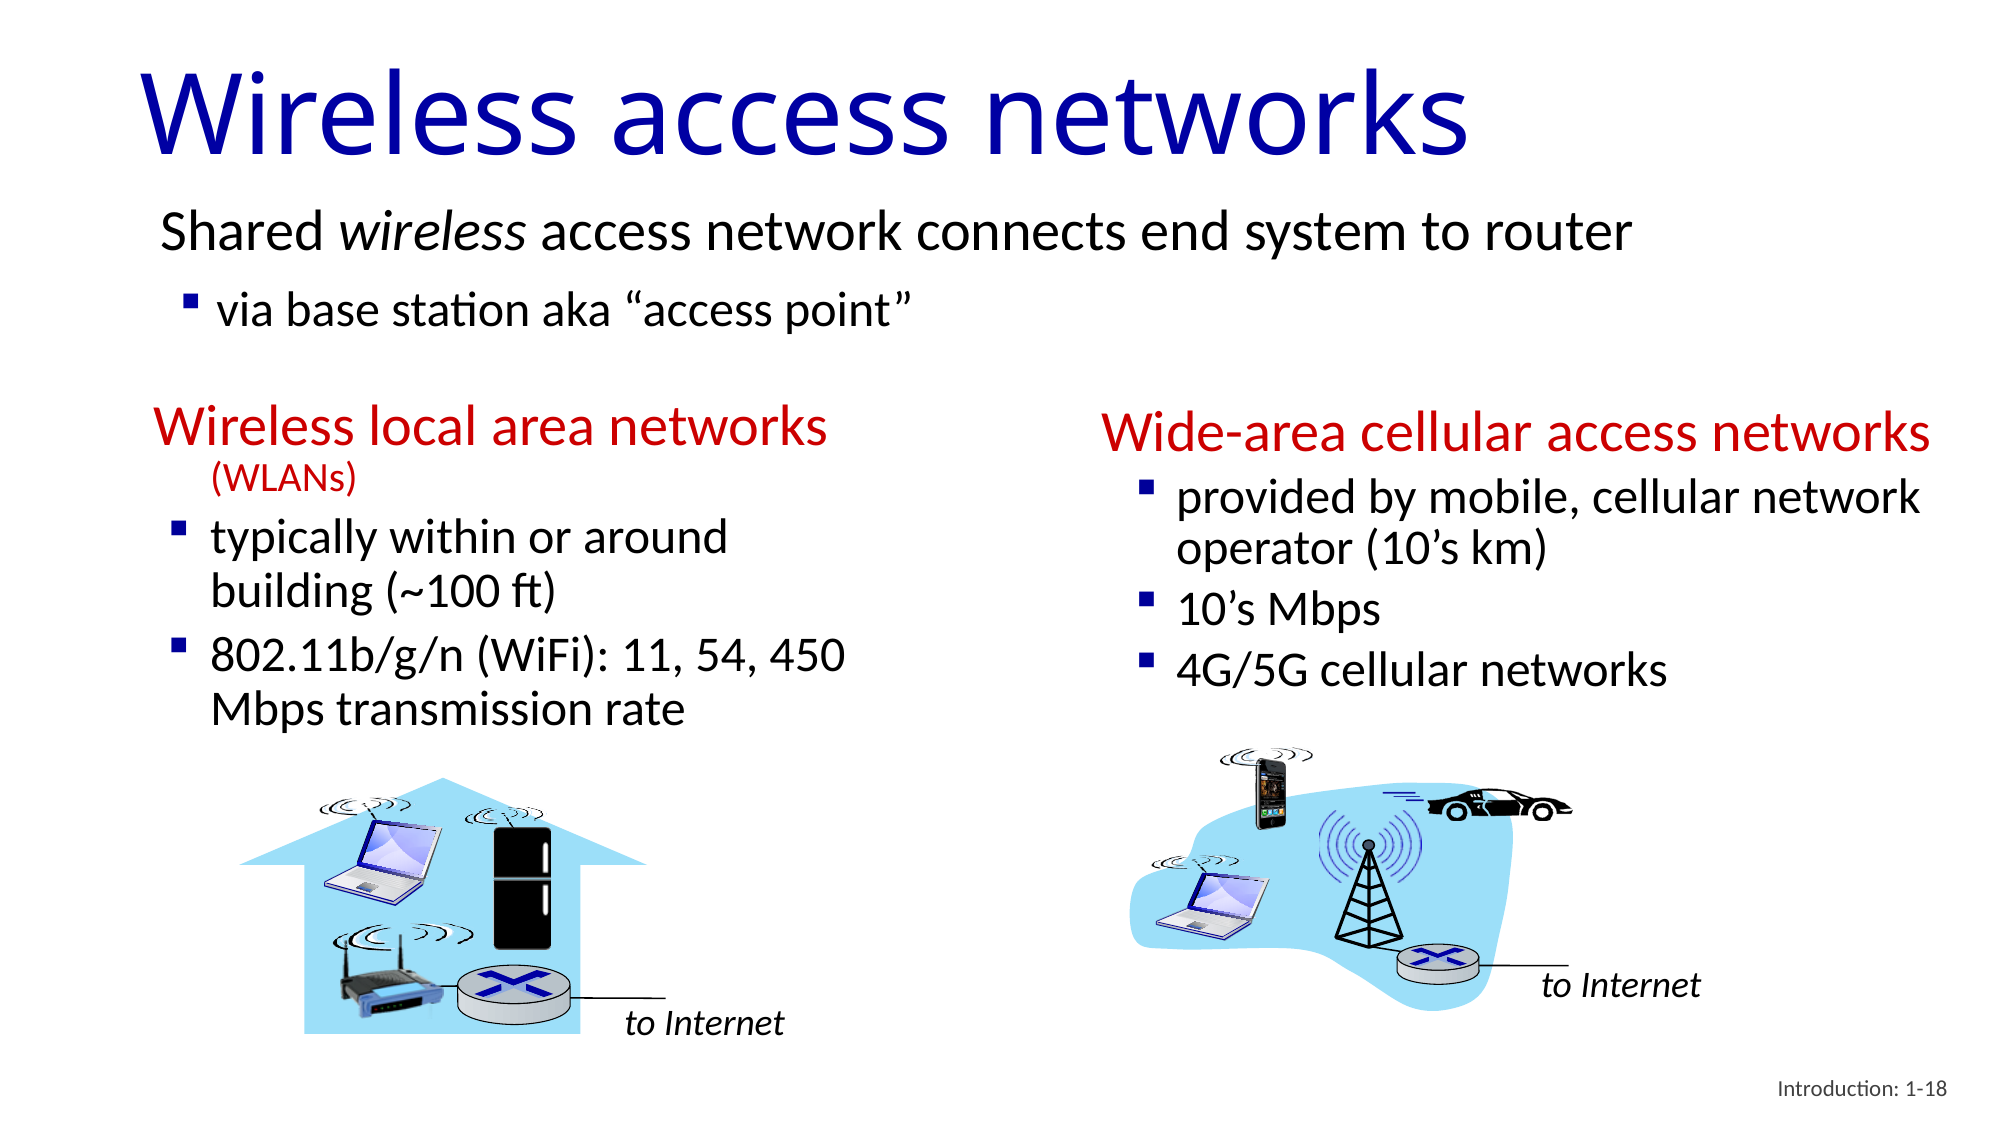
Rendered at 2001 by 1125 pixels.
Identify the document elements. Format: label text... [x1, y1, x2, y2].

slide_number Introduction: 1-18 [1512, 1056, 1963, 1117]
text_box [1086, 324, 1980, 1014]
text_box Shared wireless access network connects end system to router via base station aka “access point” [145, 192, 1685, 376]
title Wireless access networks [139, 44, 1865, 192]
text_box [139, 390, 914, 1051]
